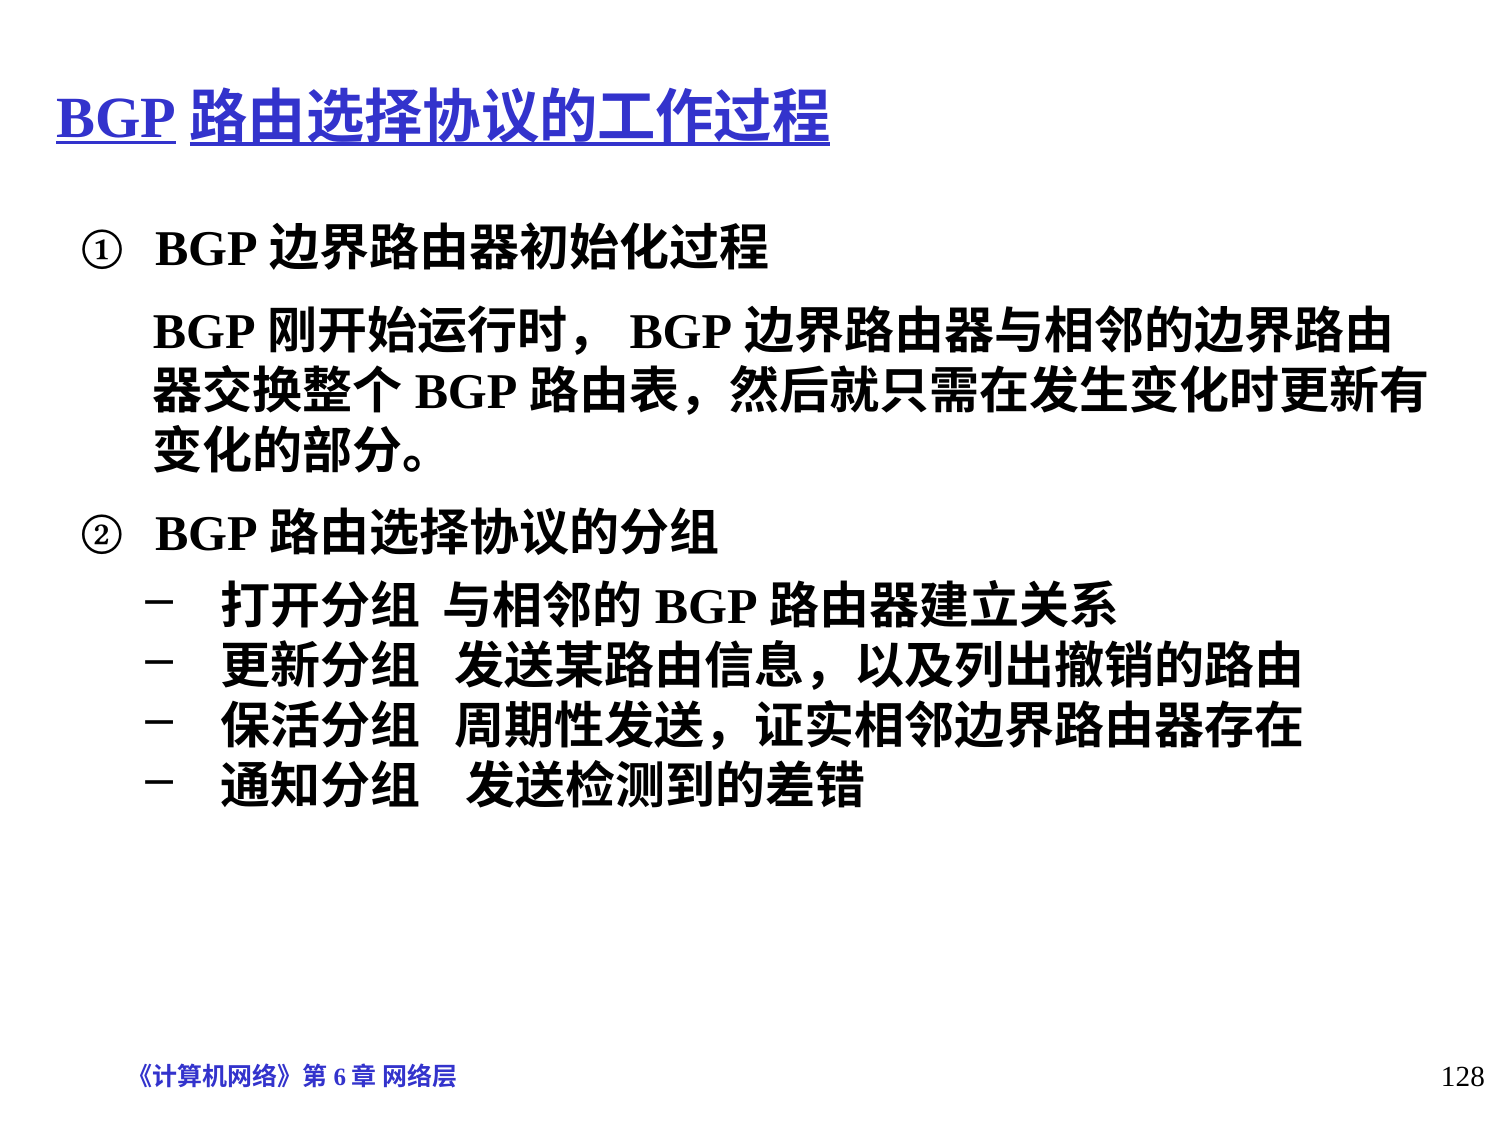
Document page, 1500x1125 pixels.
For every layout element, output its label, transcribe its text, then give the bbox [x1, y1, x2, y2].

slide_number 128 [1187, 1049, 1500, 1125]
footer 《计算机网络》第6章 网络层 [112, 1022, 988, 1101]
list BGP边界路由器初始化过程 BGP刚开始运行时，BGP边界路由器与相邻的边界路由器交换整个BGP路由表，然后就只需在发生变化时更新有变化的部分。 BGP路由选择协议的分组 打开分组 与相邻的BGP路由器建立关系 更新分组 发送某路由信息，以及列出撤销的路由 保活分组 周期性发送，证实相邻边界路由器存在 通知分组 发送检测到的差错 [64, 207, 1448, 965]
title BGP路由选择协议的工作过程 [41, 54, 1317, 175]
